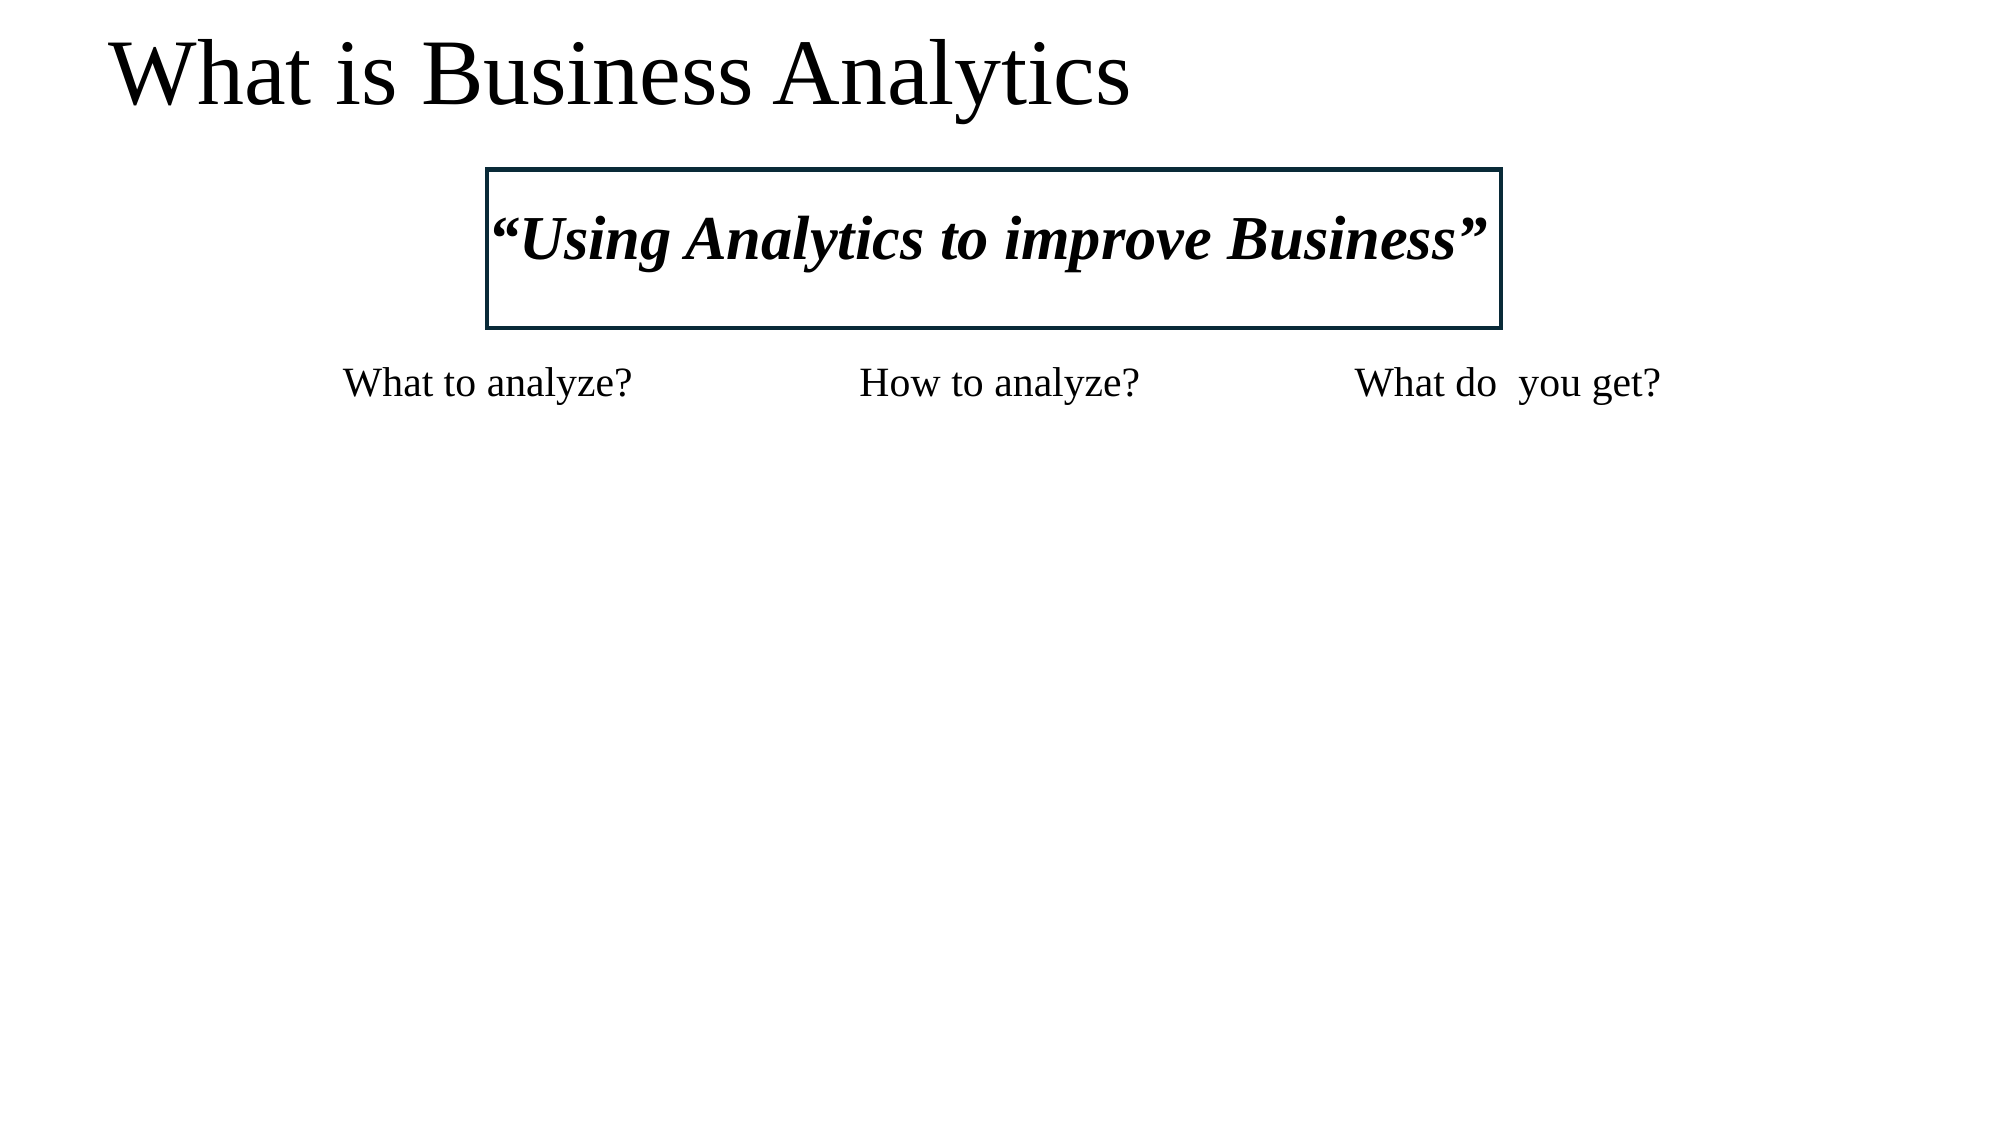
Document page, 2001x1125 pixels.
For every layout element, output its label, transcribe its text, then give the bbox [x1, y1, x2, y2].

title What is Business Analytics [0, 0, 2000, 133]
text_box What to analyze? [328, 347, 648, 412]
text_box What do you get? [1339, 347, 1690, 412]
text_box “Using Analytics to improve Business” [473, 144, 1515, 325]
text_box How to analyze? [844, 346, 1156, 412]
text_box [486, 168, 1503, 329]
